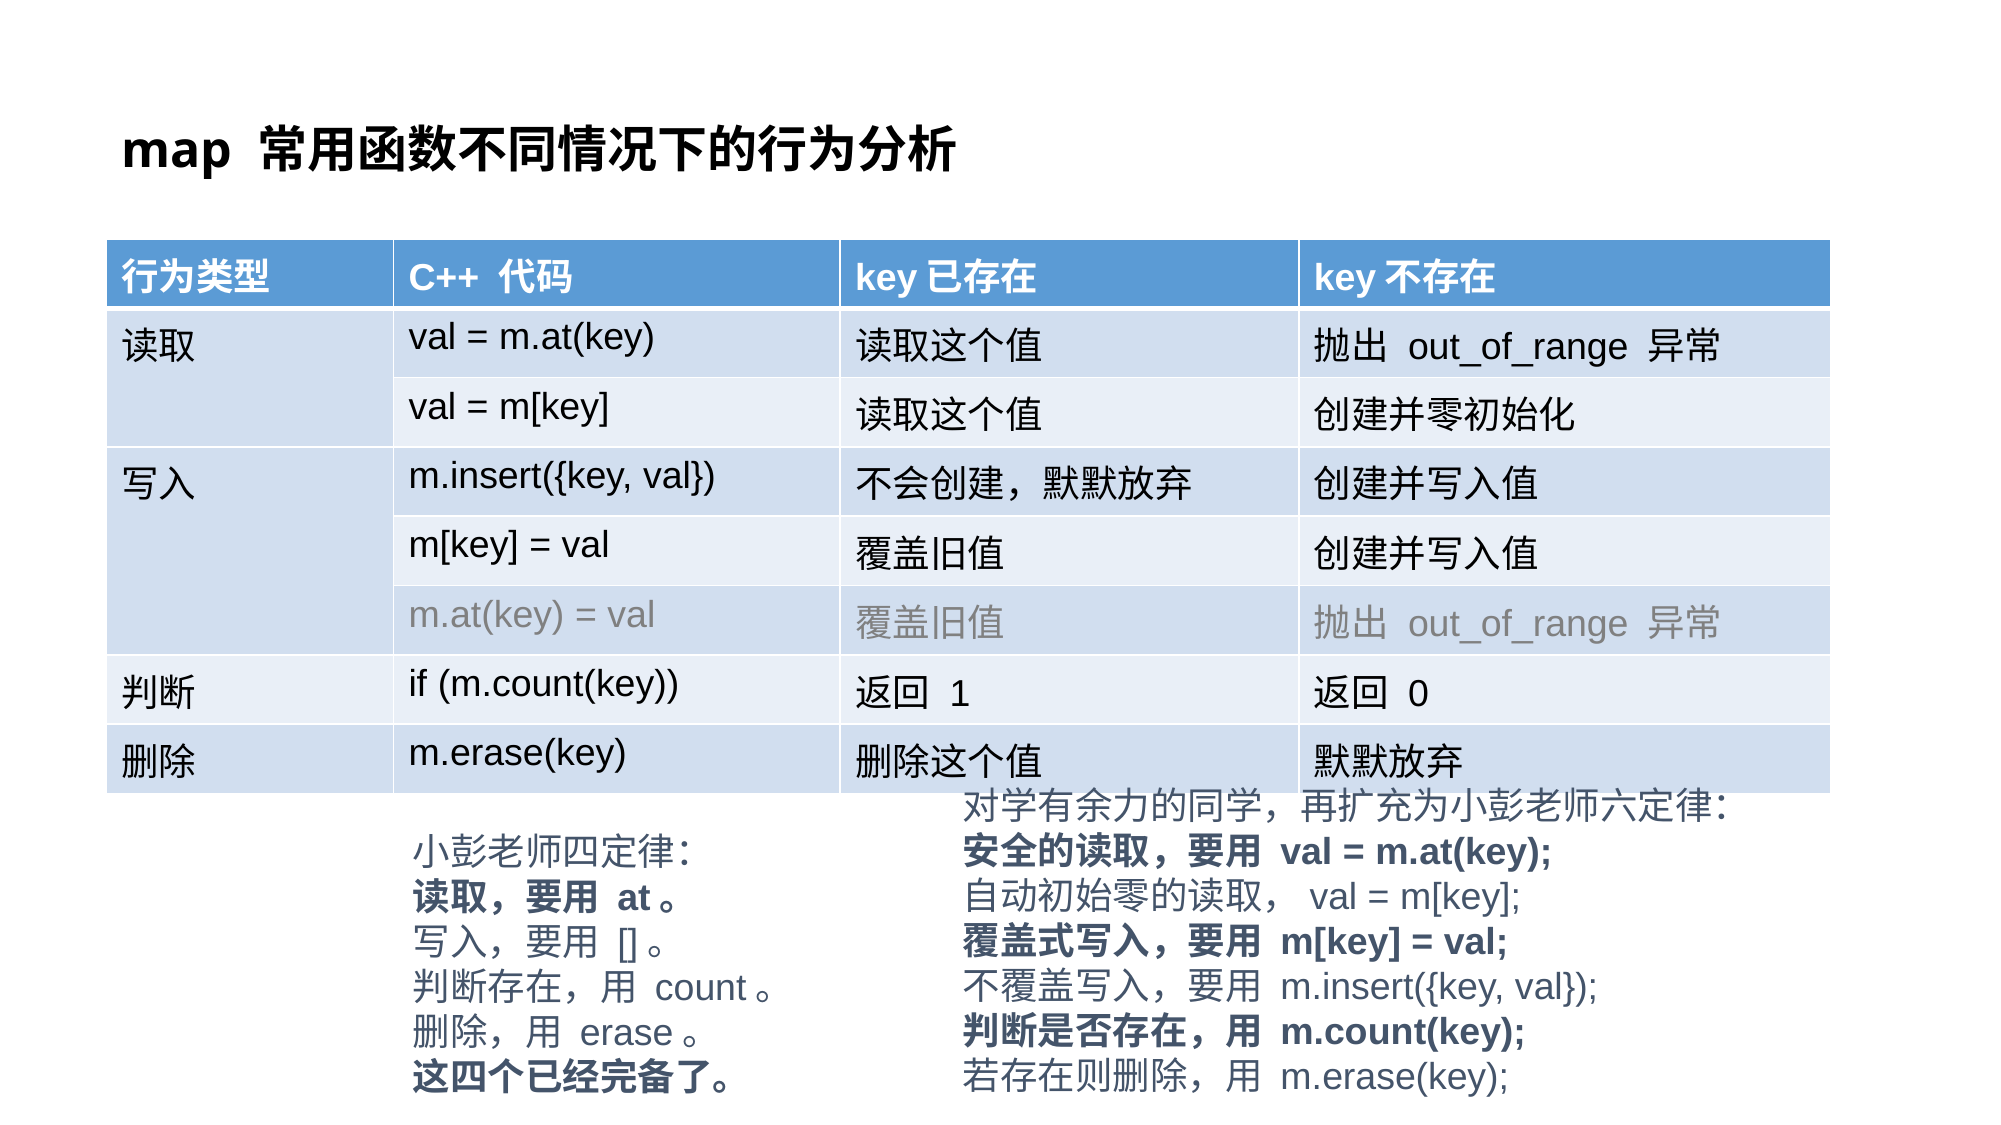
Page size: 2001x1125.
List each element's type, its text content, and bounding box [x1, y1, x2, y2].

table_cell 覆盖旧值 [841, 586, 1298, 654]
table_cell if (m.count(key)) [394, 656, 839, 723]
table_cell 抛出 out_of_range 异常 [1300, 586, 1830, 654]
table_cell 抛出 out_of_range 异常 [1300, 311, 1830, 377]
table_header key不存在 [1300, 240, 1830, 306]
table_cell 返回 1 [841, 656, 1298, 723]
table_header C++ 代码 [394, 240, 839, 306]
table_cell 创建并写入值 [1300, 517, 1830, 585]
table_cell 读取这个值 [841, 378, 1298, 446]
table_cell val = m[key] [394, 378, 839, 446]
text_box 对学有余力的同学，再扩充为小彭老师六定律： 安全的读取，要用 val = m.at(key); 自动初始零的读取，val = m[key]; 覆盖式写入，要用 m[key] = val; 不覆盖写入，要用 m.insert({key, val}); 判断是否存在，用 m.count(key); 若存在则删除，用 m.erase(key); [948, 774, 1847, 1105]
title map 常用函数不同情况下的行为分析 [106, 42, 1832, 238]
table_cell 读取 [107, 311, 393, 446]
table_cell m.insert({key, val}) [394, 448, 839, 515]
table_cell 判断 [107, 656, 393, 723]
table_cell 删除 [107, 725, 393, 793]
table_cell 删除这个值 [841, 725, 1298, 793]
table_cell 覆盖旧值 [841, 517, 1298, 585]
table_cell m.erase(key) [394, 725, 839, 793]
table_cell 不会创建，默默放弃 [841, 448, 1298, 515]
table_cell 读取这个值 [841, 311, 1298, 377]
table_cell m.at(key) = val [394, 586, 839, 654]
table_header 行为类型 [107, 240, 393, 306]
table_cell val = m.at(key) [394, 311, 839, 377]
table_cell 写入 [107, 448, 393, 654]
table_cell m[key] = val [394, 517, 839, 585]
table_header key已存在 [841, 240, 1298, 306]
text_box 小彭老师四定律： 读取，要用 at。 写入，要用 []。 判断存在，用 count。 删除，用 erase。 这四个已经完备了。 [397, 820, 815, 1106]
table_cell 创建并写入值 [1300, 448, 1830, 515]
table_cell 返回 0 [1300, 656, 1830, 723]
table_cell 创建并零初始化 [1300, 378, 1830, 446]
table_cell 默默放弃 [1300, 725, 1830, 774]
